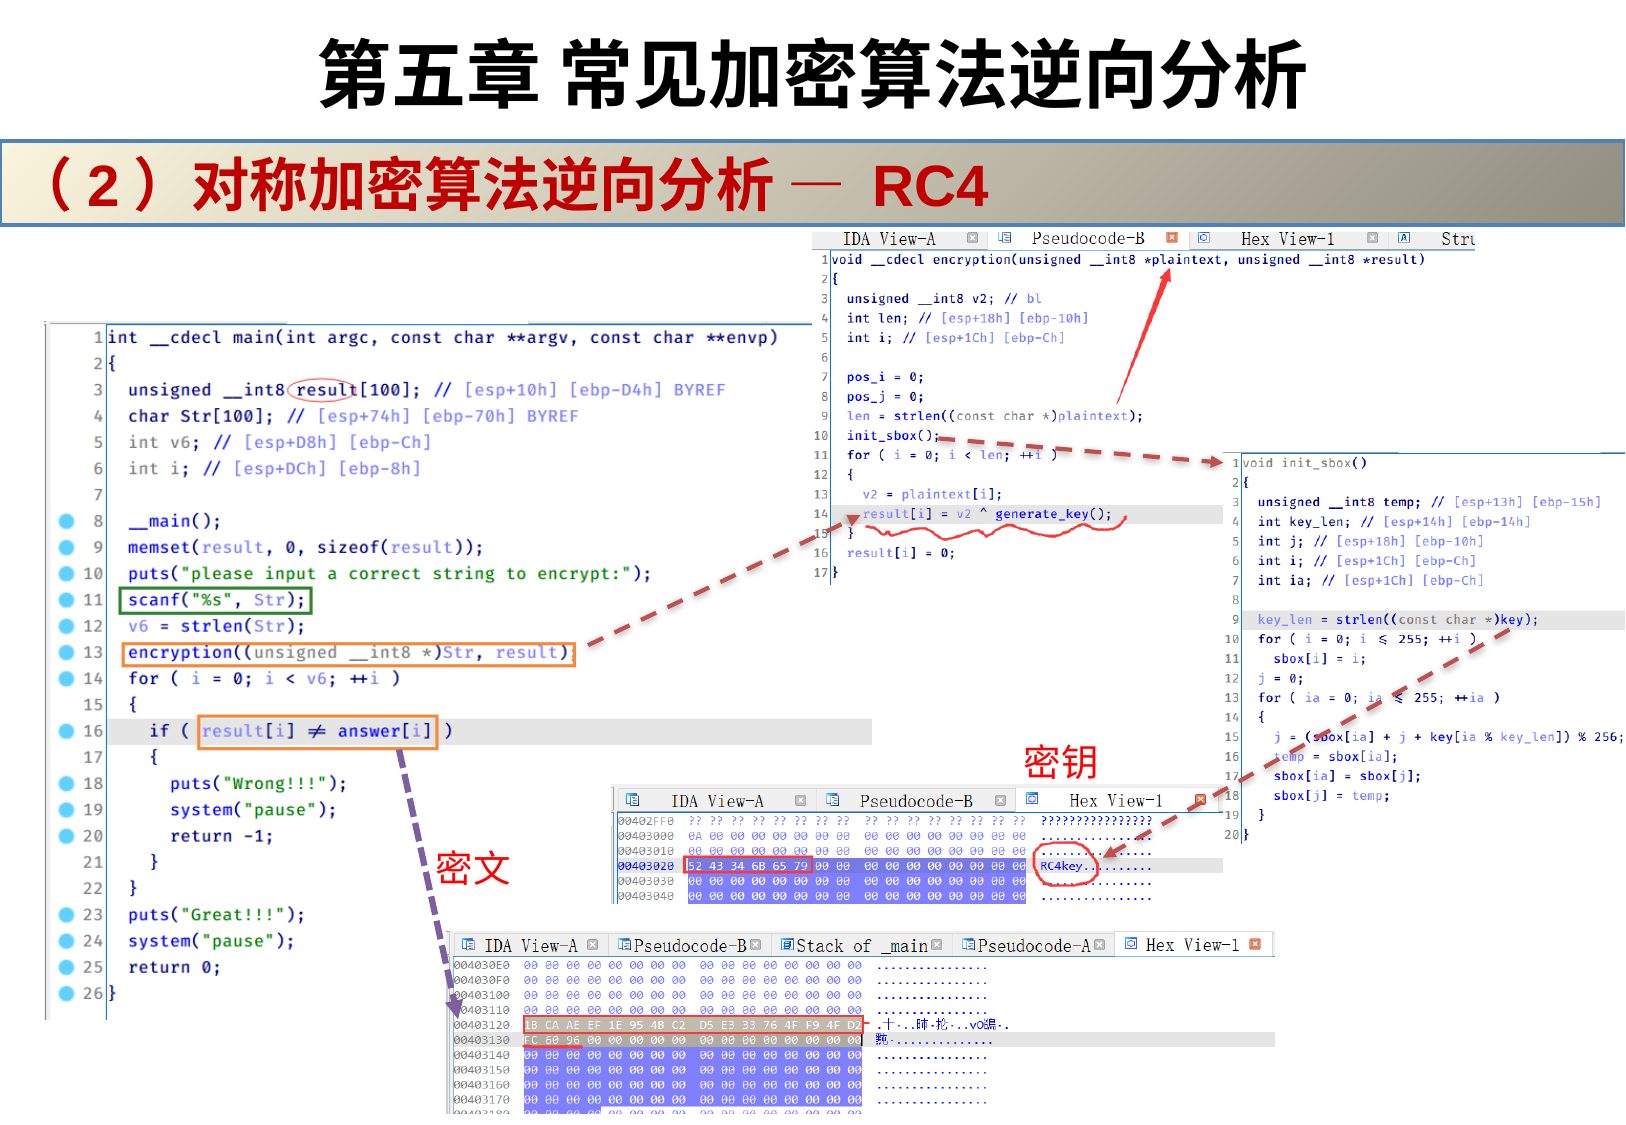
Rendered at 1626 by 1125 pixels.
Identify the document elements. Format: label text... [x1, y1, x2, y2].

picture [44, 232, 1625, 1115]
text_box 密钥 [1008, 731, 1097, 782]
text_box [1102, 629, 1510, 858]
text_box （2）对称加密算法逆向分析 — RC4 [0, 139, 1625, 227]
title 第五章 常见加密算法逆向分析 [81, 19, 1544, 126]
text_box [398, 749, 459, 1020]
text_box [587, 514, 861, 646]
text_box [938, 438, 1224, 463]
